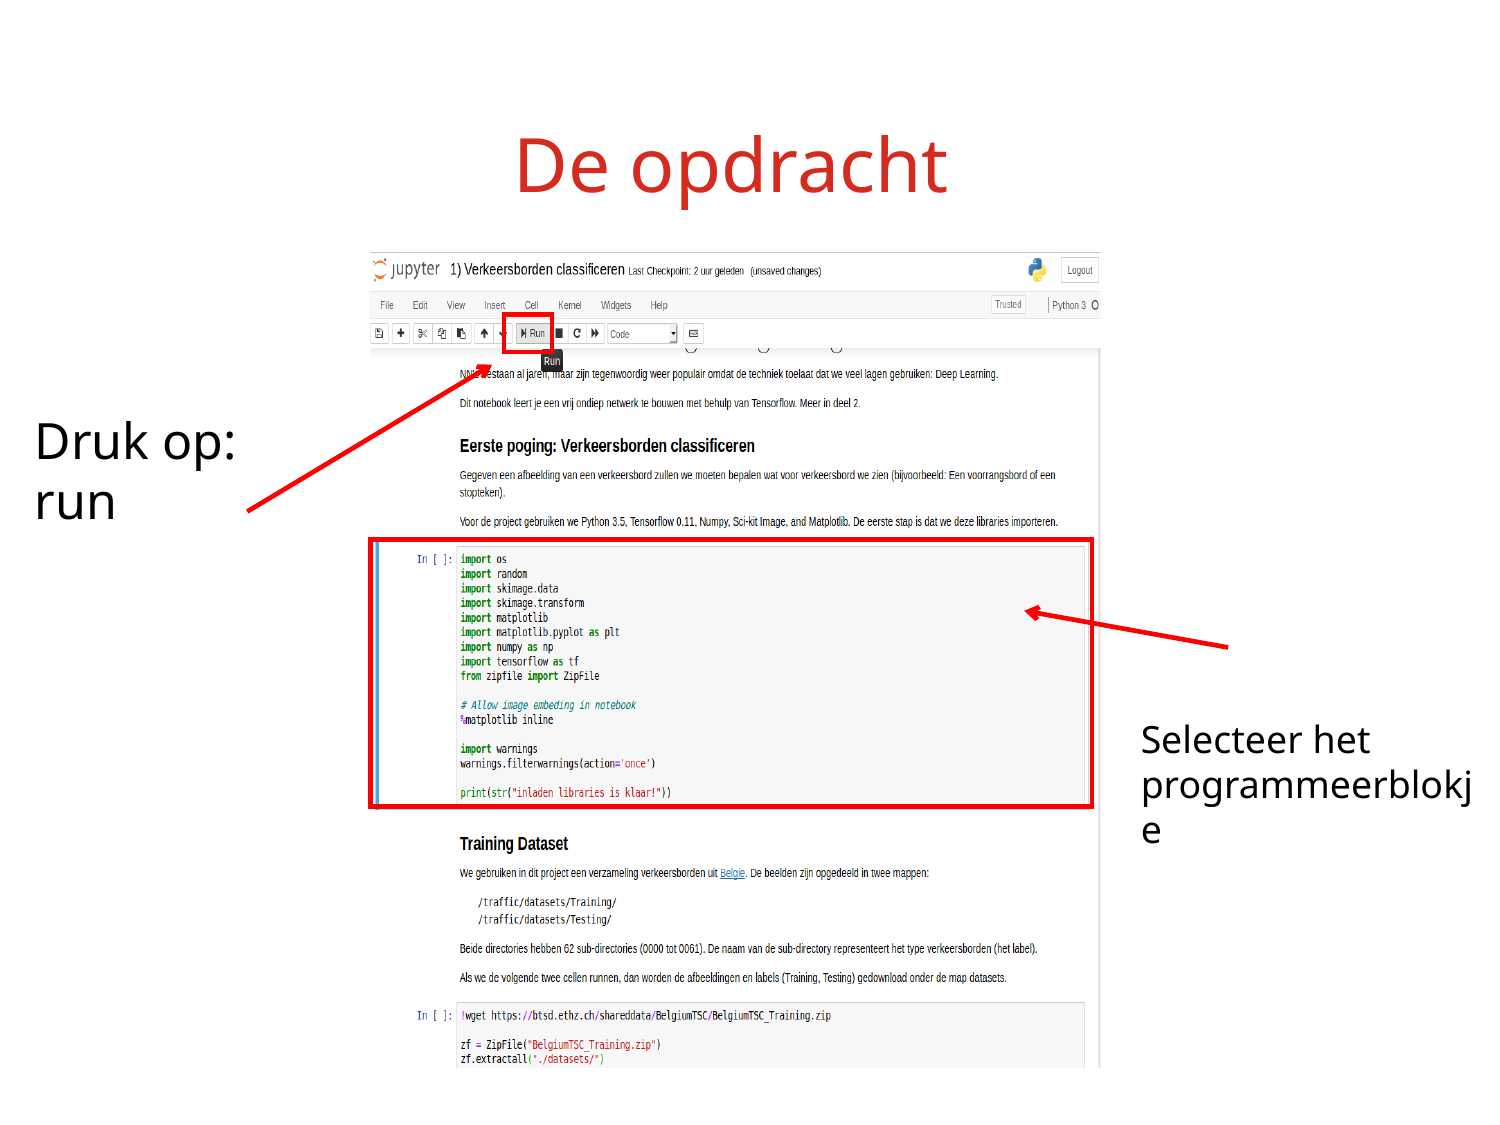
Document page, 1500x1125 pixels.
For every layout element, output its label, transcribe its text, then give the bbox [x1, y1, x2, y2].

text_box De opdracht [318, 59, 1145, 223]
picture [370, 252, 1101, 1068]
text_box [1024, 610, 1229, 648]
text_box Selecteer het programmeerblokje [1126, 708, 1489, 859]
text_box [247, 364, 493, 512]
text_box Druk op: run [19, 402, 276, 538]
